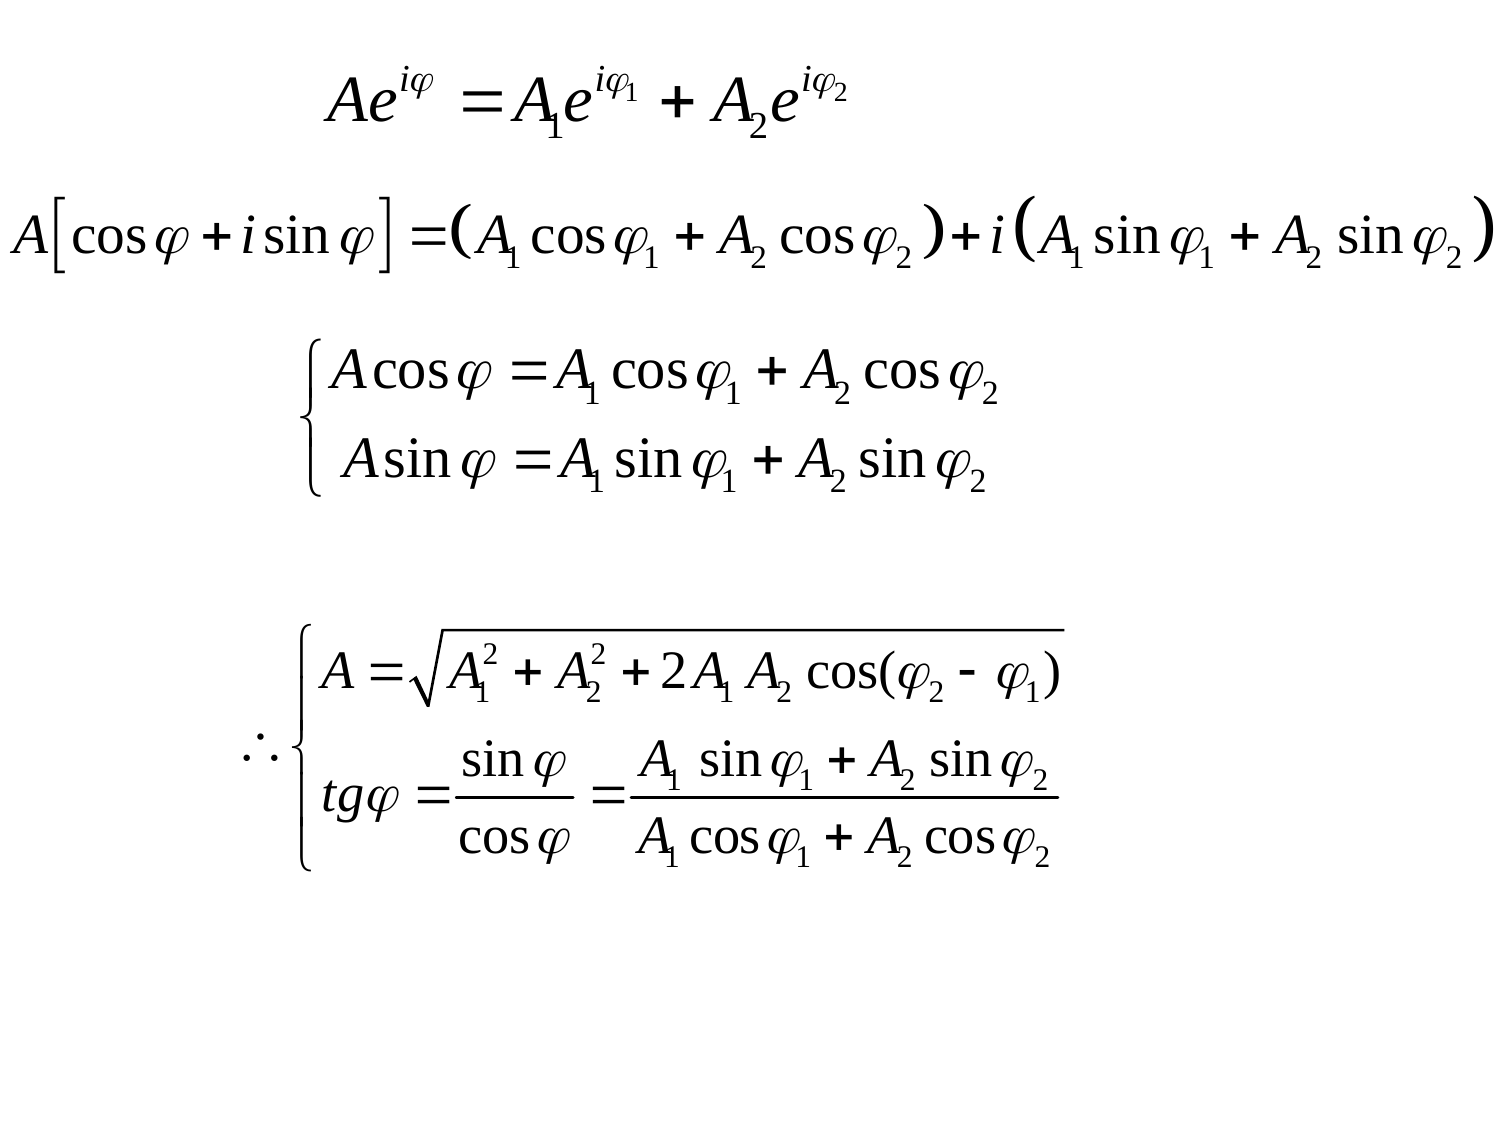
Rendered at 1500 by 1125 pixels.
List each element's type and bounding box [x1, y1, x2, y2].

text_box [237, 612, 1075, 884]
text_box [287, 324, 1013, 511]
text_box [312, 49, 864, 155]
text_box [0, 187, 1500, 292]
